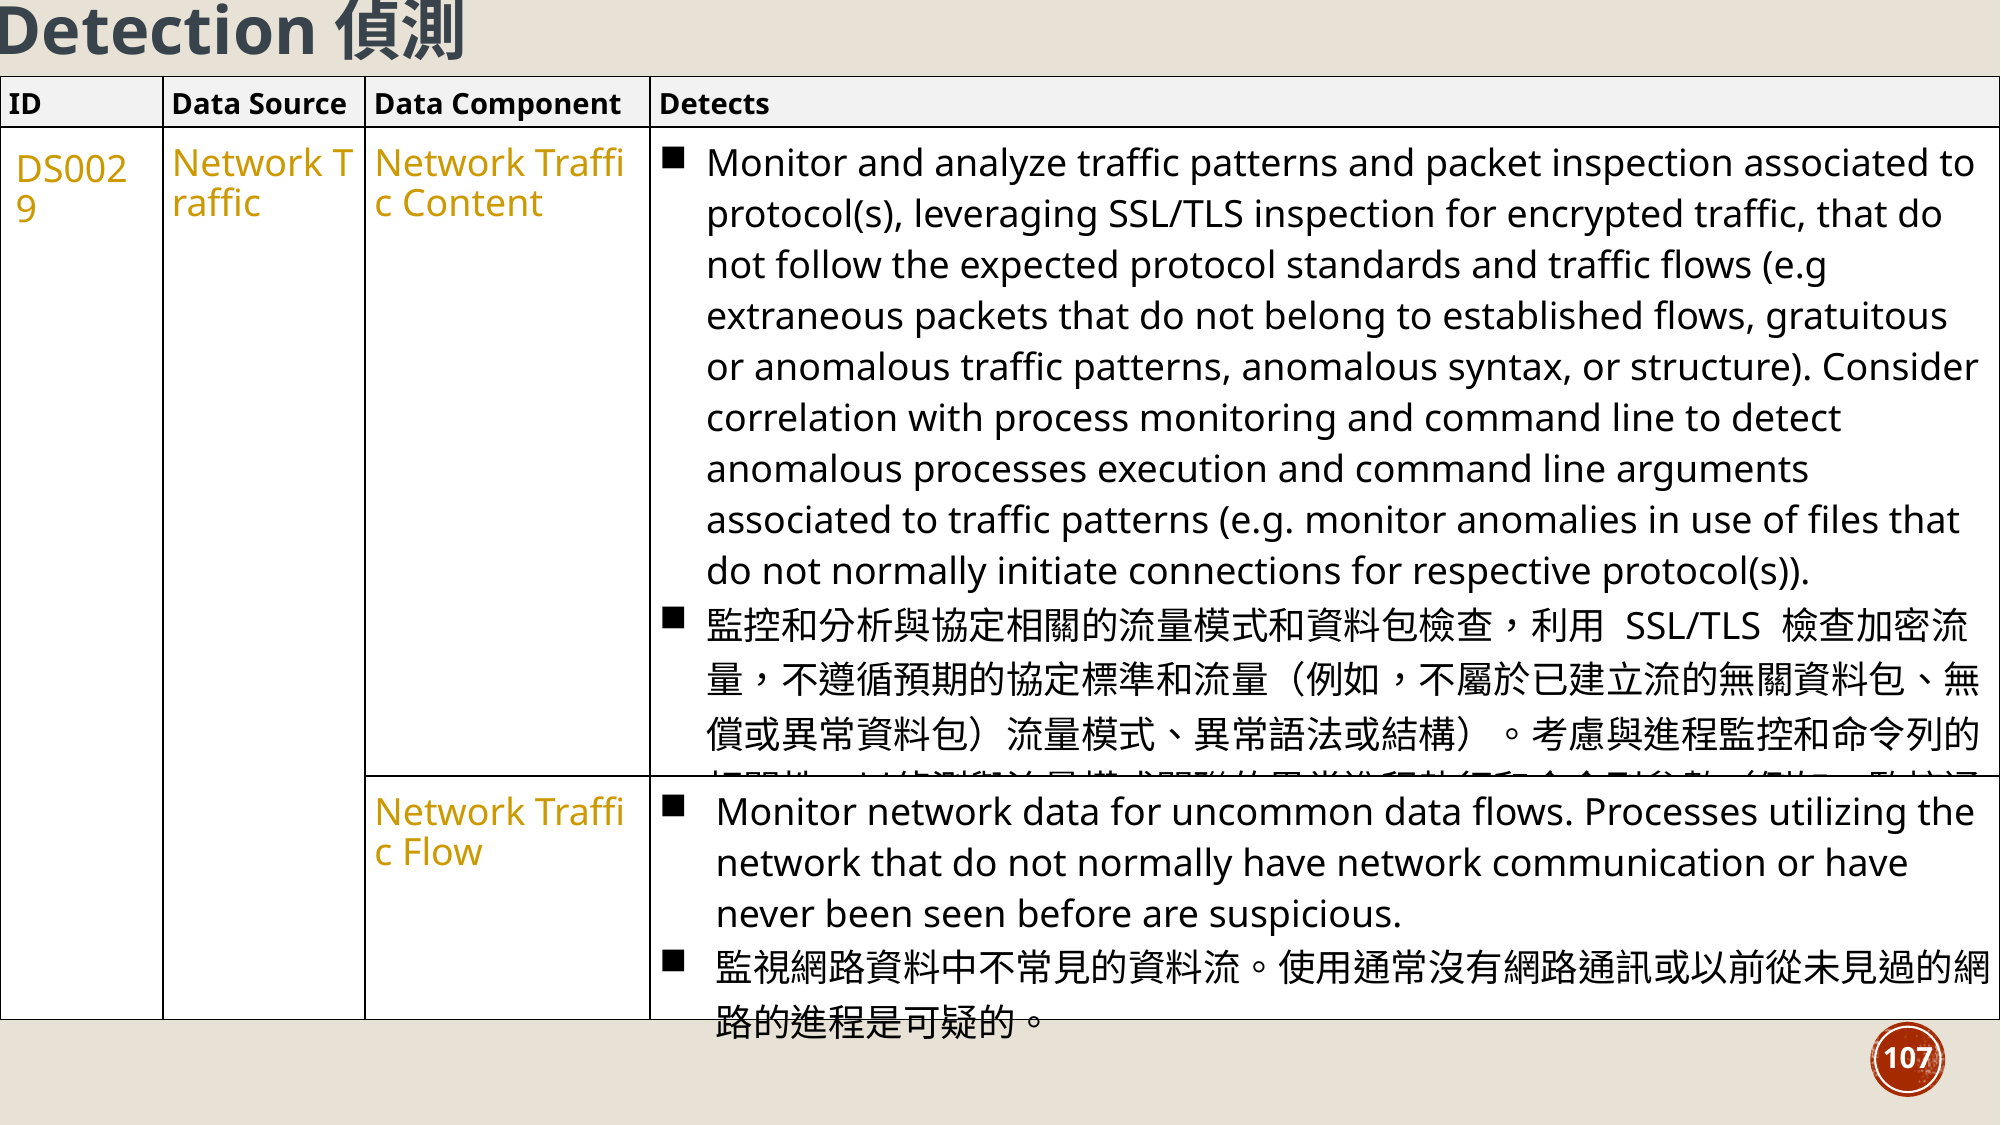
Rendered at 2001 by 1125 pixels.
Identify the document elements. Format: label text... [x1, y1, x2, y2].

table_cell Network Traffic Content [366, 128, 649, 775]
table_cell DS0029 [1, 128, 162, 1019]
table_header Data Component [366, 77, 649, 126]
table_cell Network Traffic [164, 128, 364, 1019]
slide_number 107 [1855, 1028, 1961, 1089]
table_cell Mafalda [1884, 1089, 1931, 1097]
table_cell Monitor network data for uncommon data flows. Processes utilizing the network that do not normally have network communication or have never been seen before are suspicious. 監視網路資料中不常見的資料流。使用通常沒有網路通訊或以前從未見過的網路的進程是可疑的。 [651, 777, 1999, 1019]
table_cell Network Traffic Flow [366, 777, 649, 1019]
text_box Detection偵測 [0, 0, 483, 76]
table_header ID [1, 77, 162, 126]
table_header Detects [651, 77, 1999, 126]
table_cell Mafalda [1891, 1021, 1929, 1028]
table_header Data Source [164, 77, 364, 126]
table_cell Monitor and analyze traffic patterns and packet inspection associated to protocol(s), leveraging SSL/TLS inspection for encrypted traffic, that do not follow the expected protocol standards and traffic flows (e.g extraneous packets that do not belong to established flows, gratuitous or anomalous traffic patterns, anomalous syntax, or structure). Consider correlation with process monitoring and command line to detect anomalous processes execution and command line arguments associated to traffic patterns (e.g. monitor anomalies in use of files that do not normally initiate connections for respective protocol(s)). 監控和分析與協定相關的流量模式和資料包檢查，利用 SSL/TLS 檢查加密流量，不遵循預期的協定標準和流量（例如，不屬於已建立流的無關資料包、無償或異常資料包）流量模式、異常語法或結構）。考慮與進程監控和命令列的相關性，以偵測與流量模式關聯的異常進程執行和命令列參數（例如，監控通常不會為相應協定啟動連線的檔案使用中的異常情況）。 [651, 128, 1999, 775]
